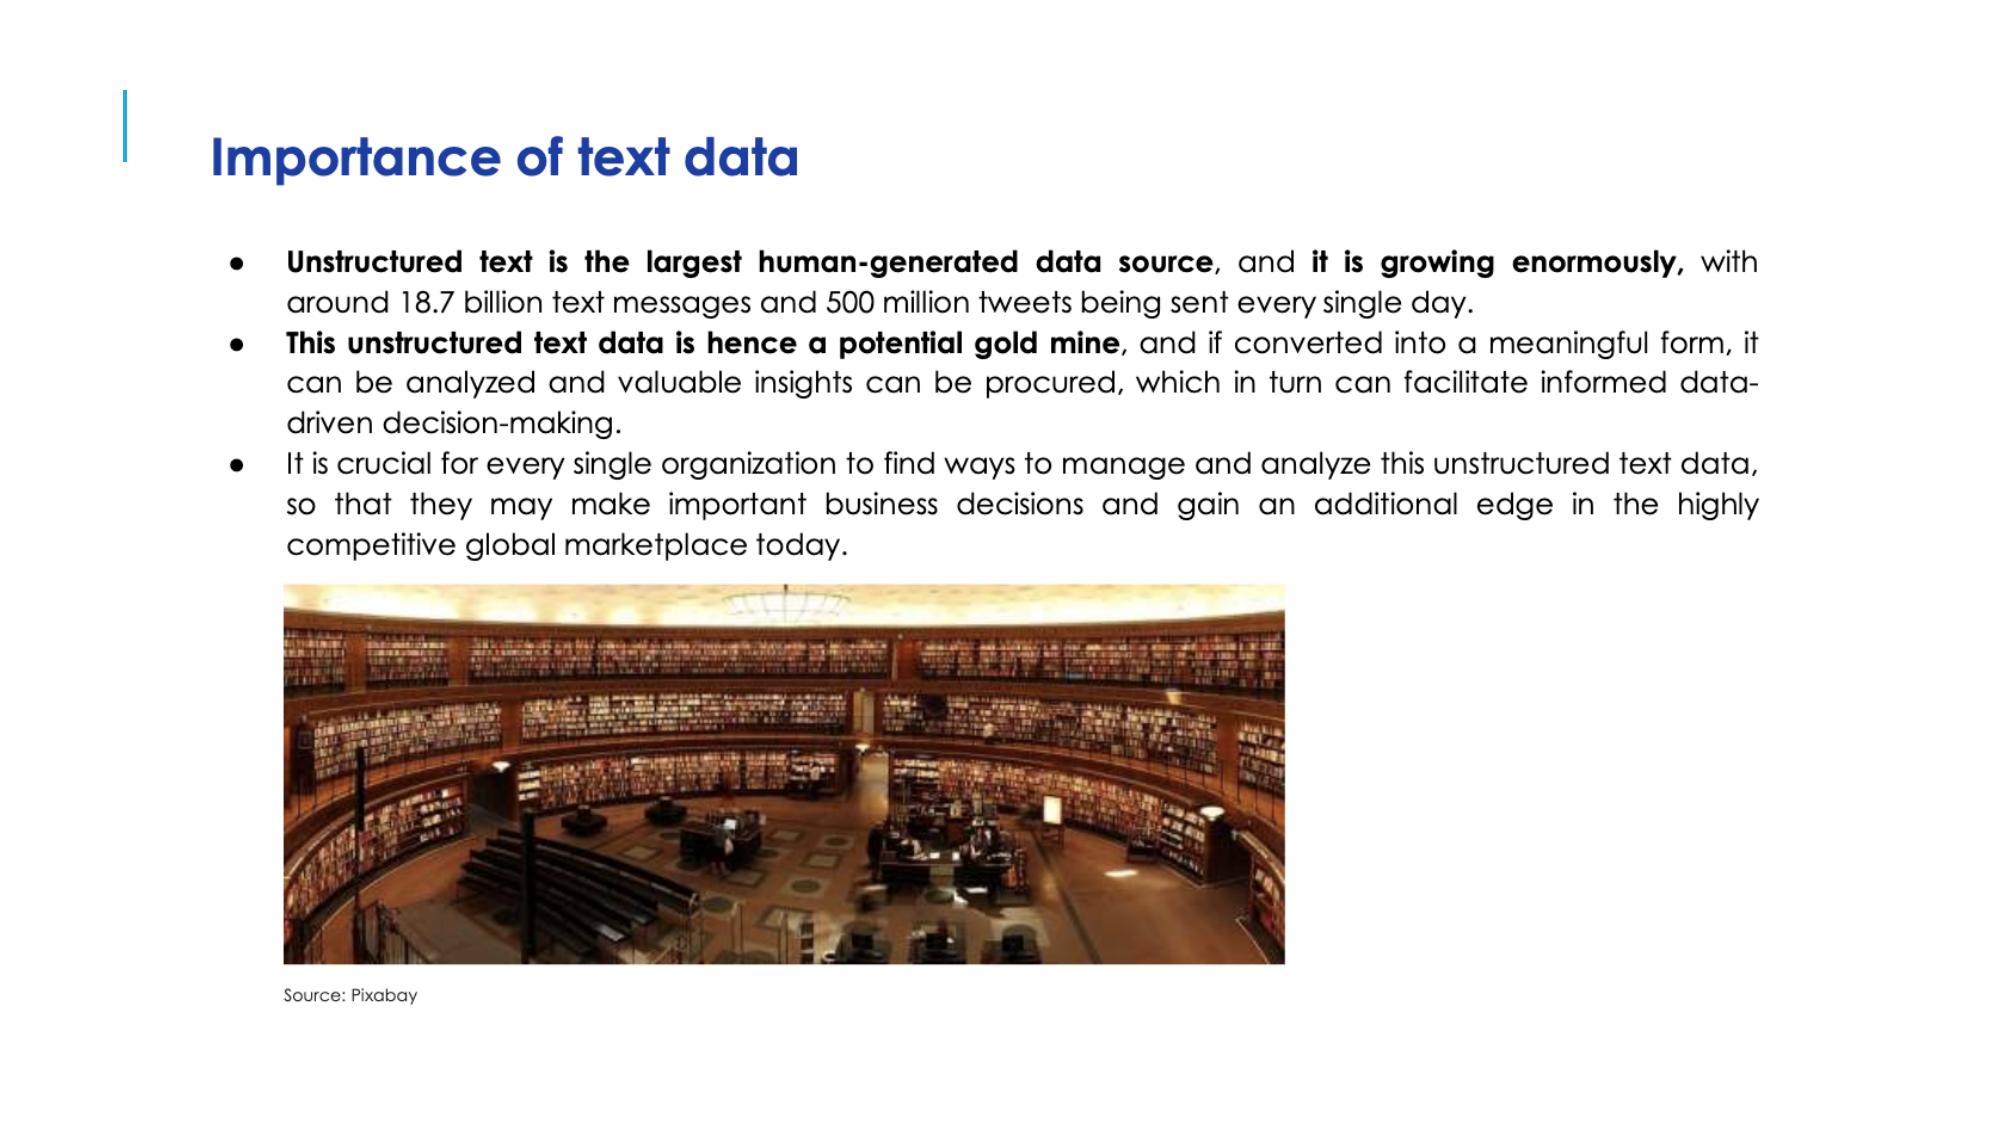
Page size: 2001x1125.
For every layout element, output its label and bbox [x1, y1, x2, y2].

list [187, 105, 1813, 1020]
